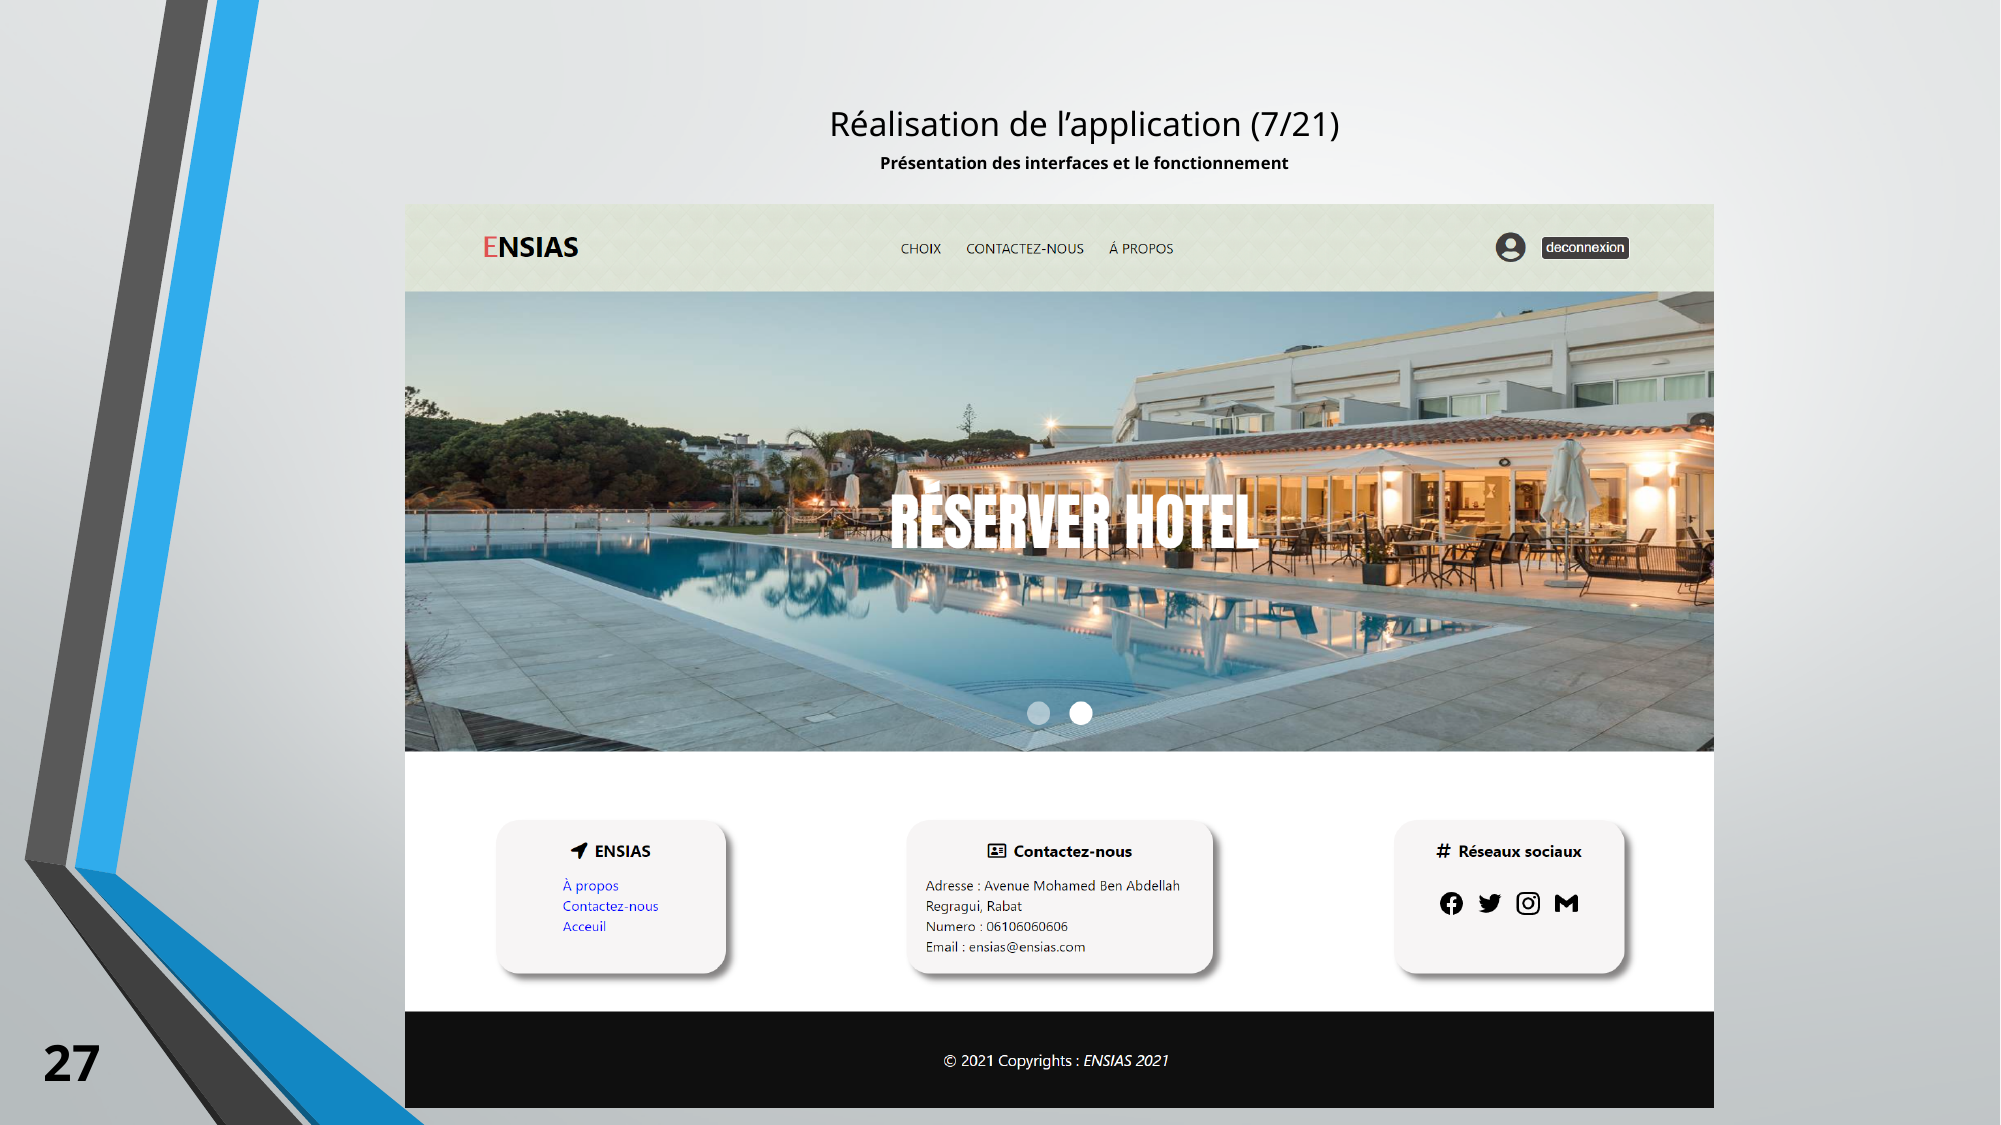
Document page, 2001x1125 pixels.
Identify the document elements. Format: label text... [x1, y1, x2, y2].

slide_number 27 [0, 1023, 145, 1108]
picture [405, 204, 1714, 1108]
title Réalisation de l’application (7/21) Présentation des interfaces et le fonctionnement [456, 75, 1714, 204]
